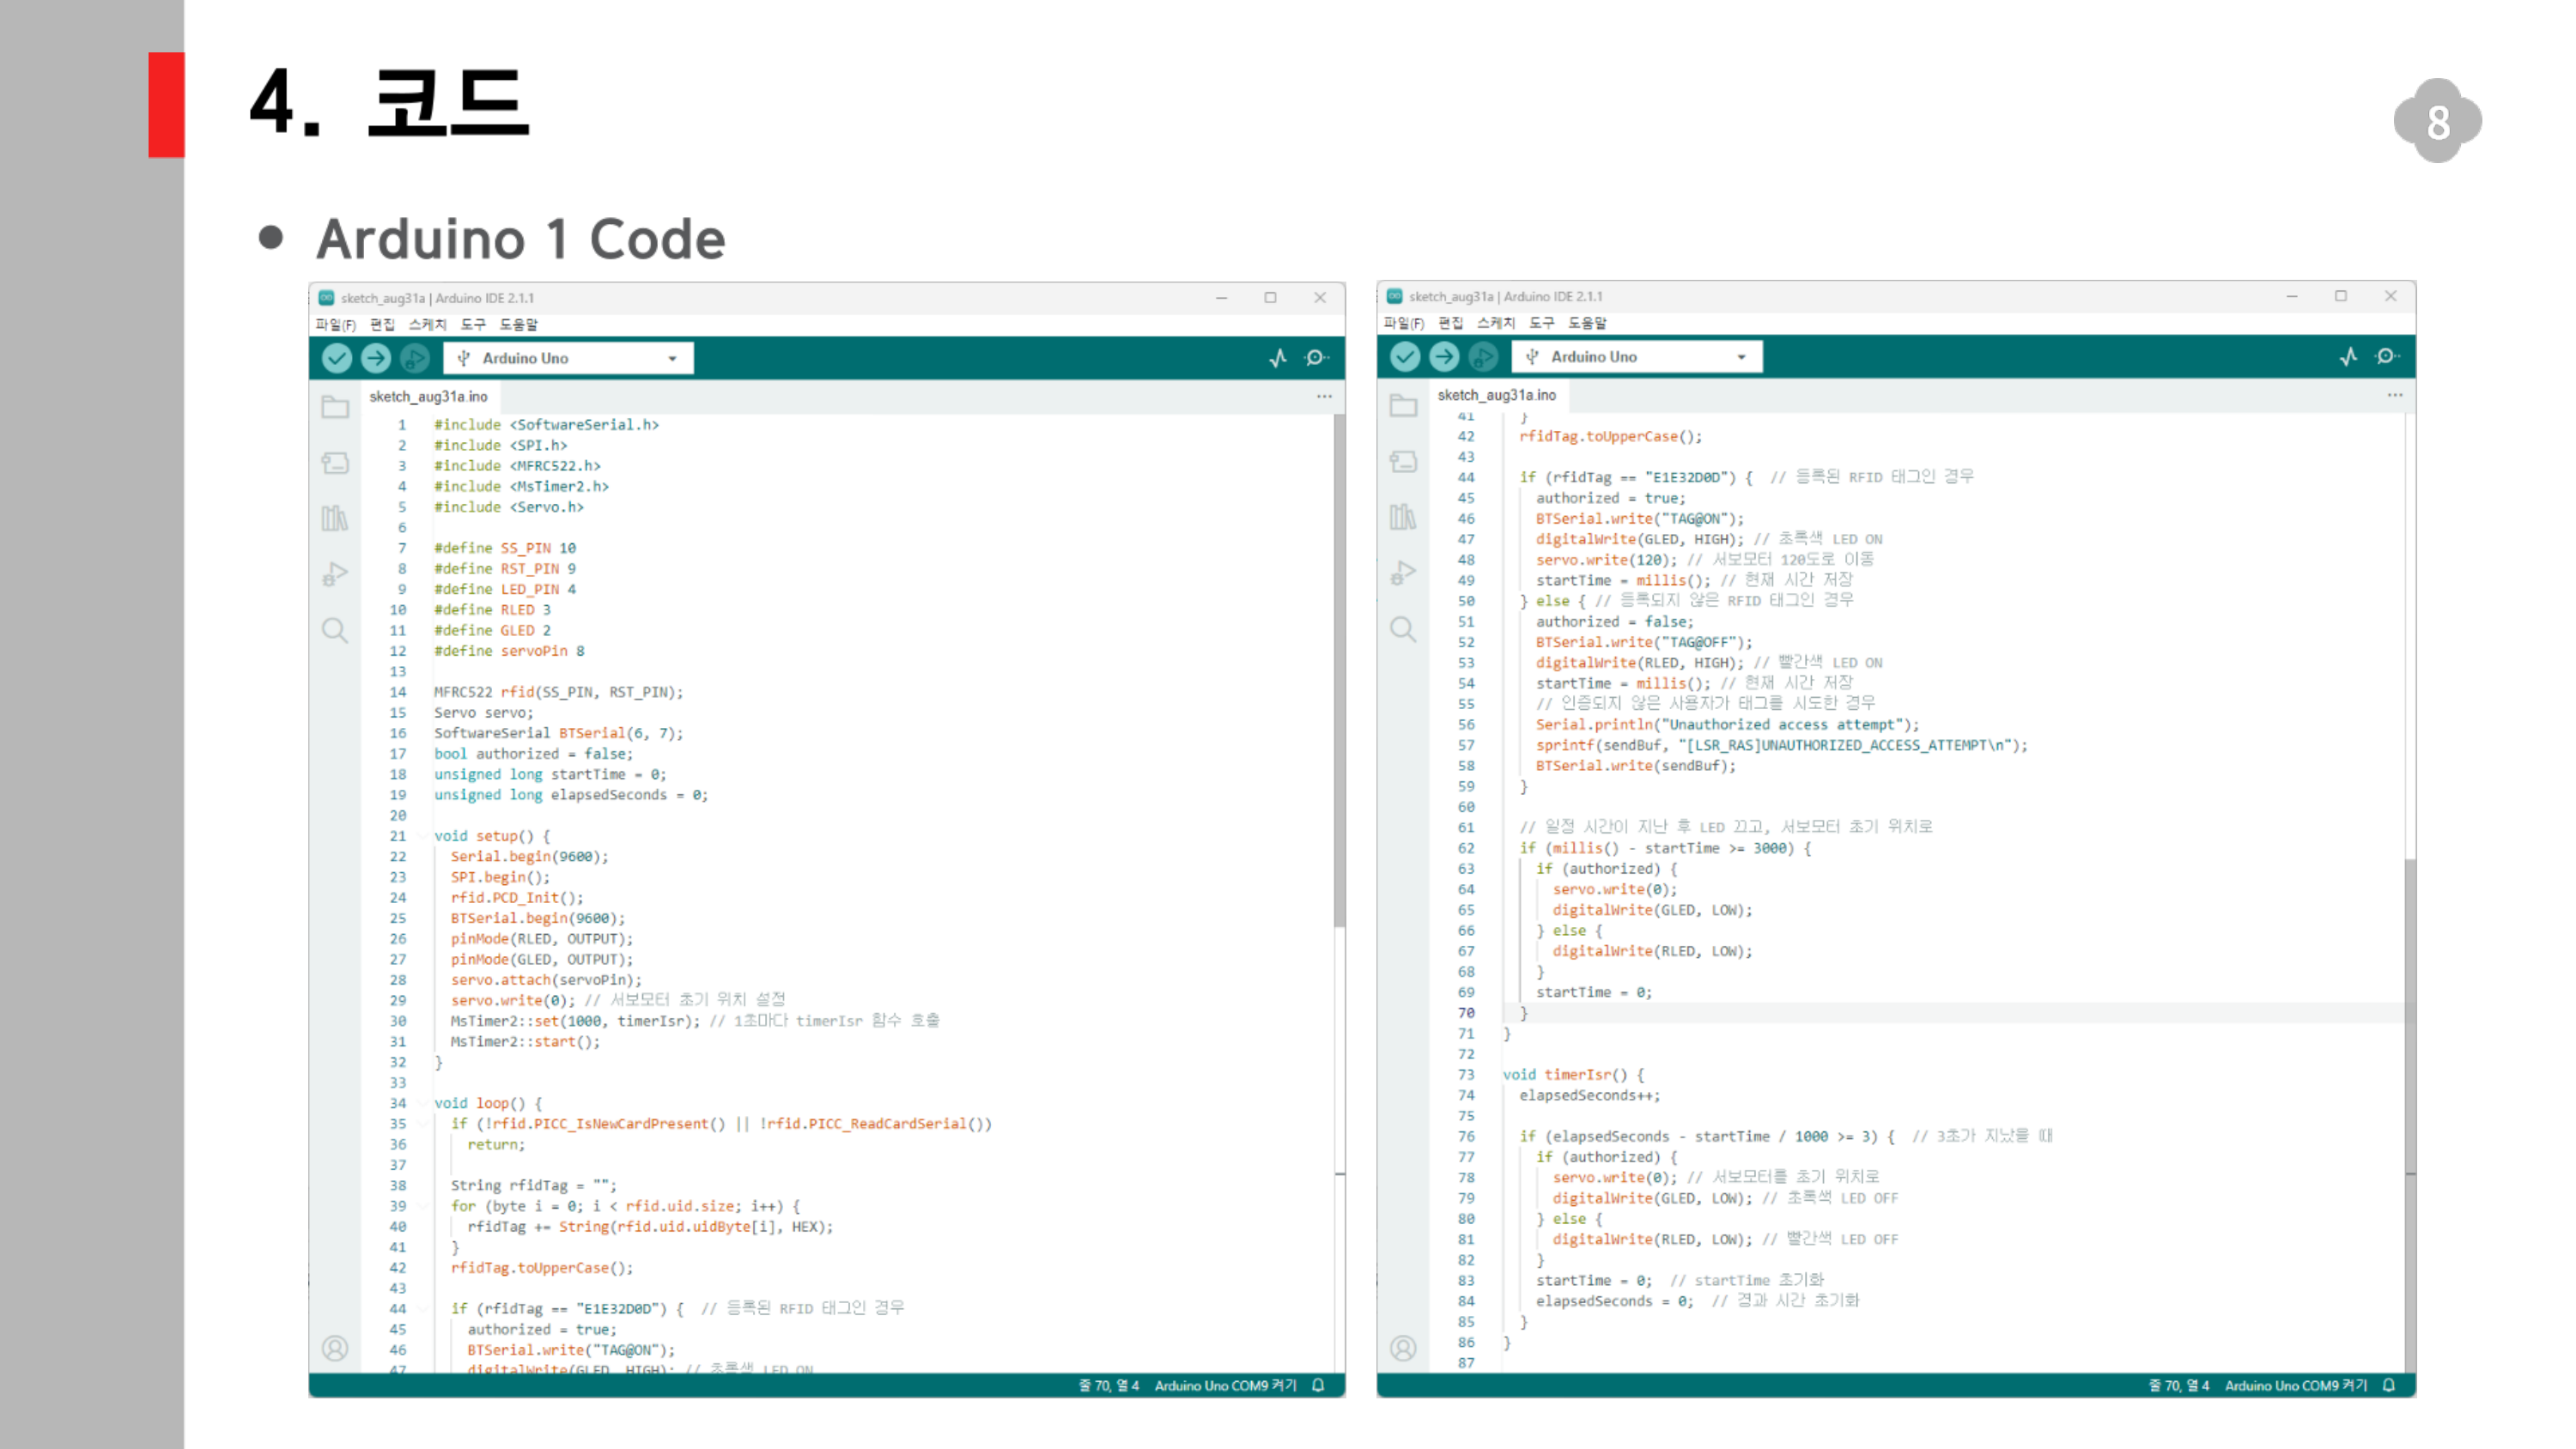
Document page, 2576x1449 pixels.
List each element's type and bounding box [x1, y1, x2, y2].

text_box [1376, 280, 2417, 1398]
text_box [2394, 77, 2482, 164]
text_box [308, 282, 1347, 1398]
picture [222, 15, 790, 333]
text_box [149, 52, 185, 159]
text_box [0, 0, 186, 1449]
picture [2367, 58, 2515, 197]
